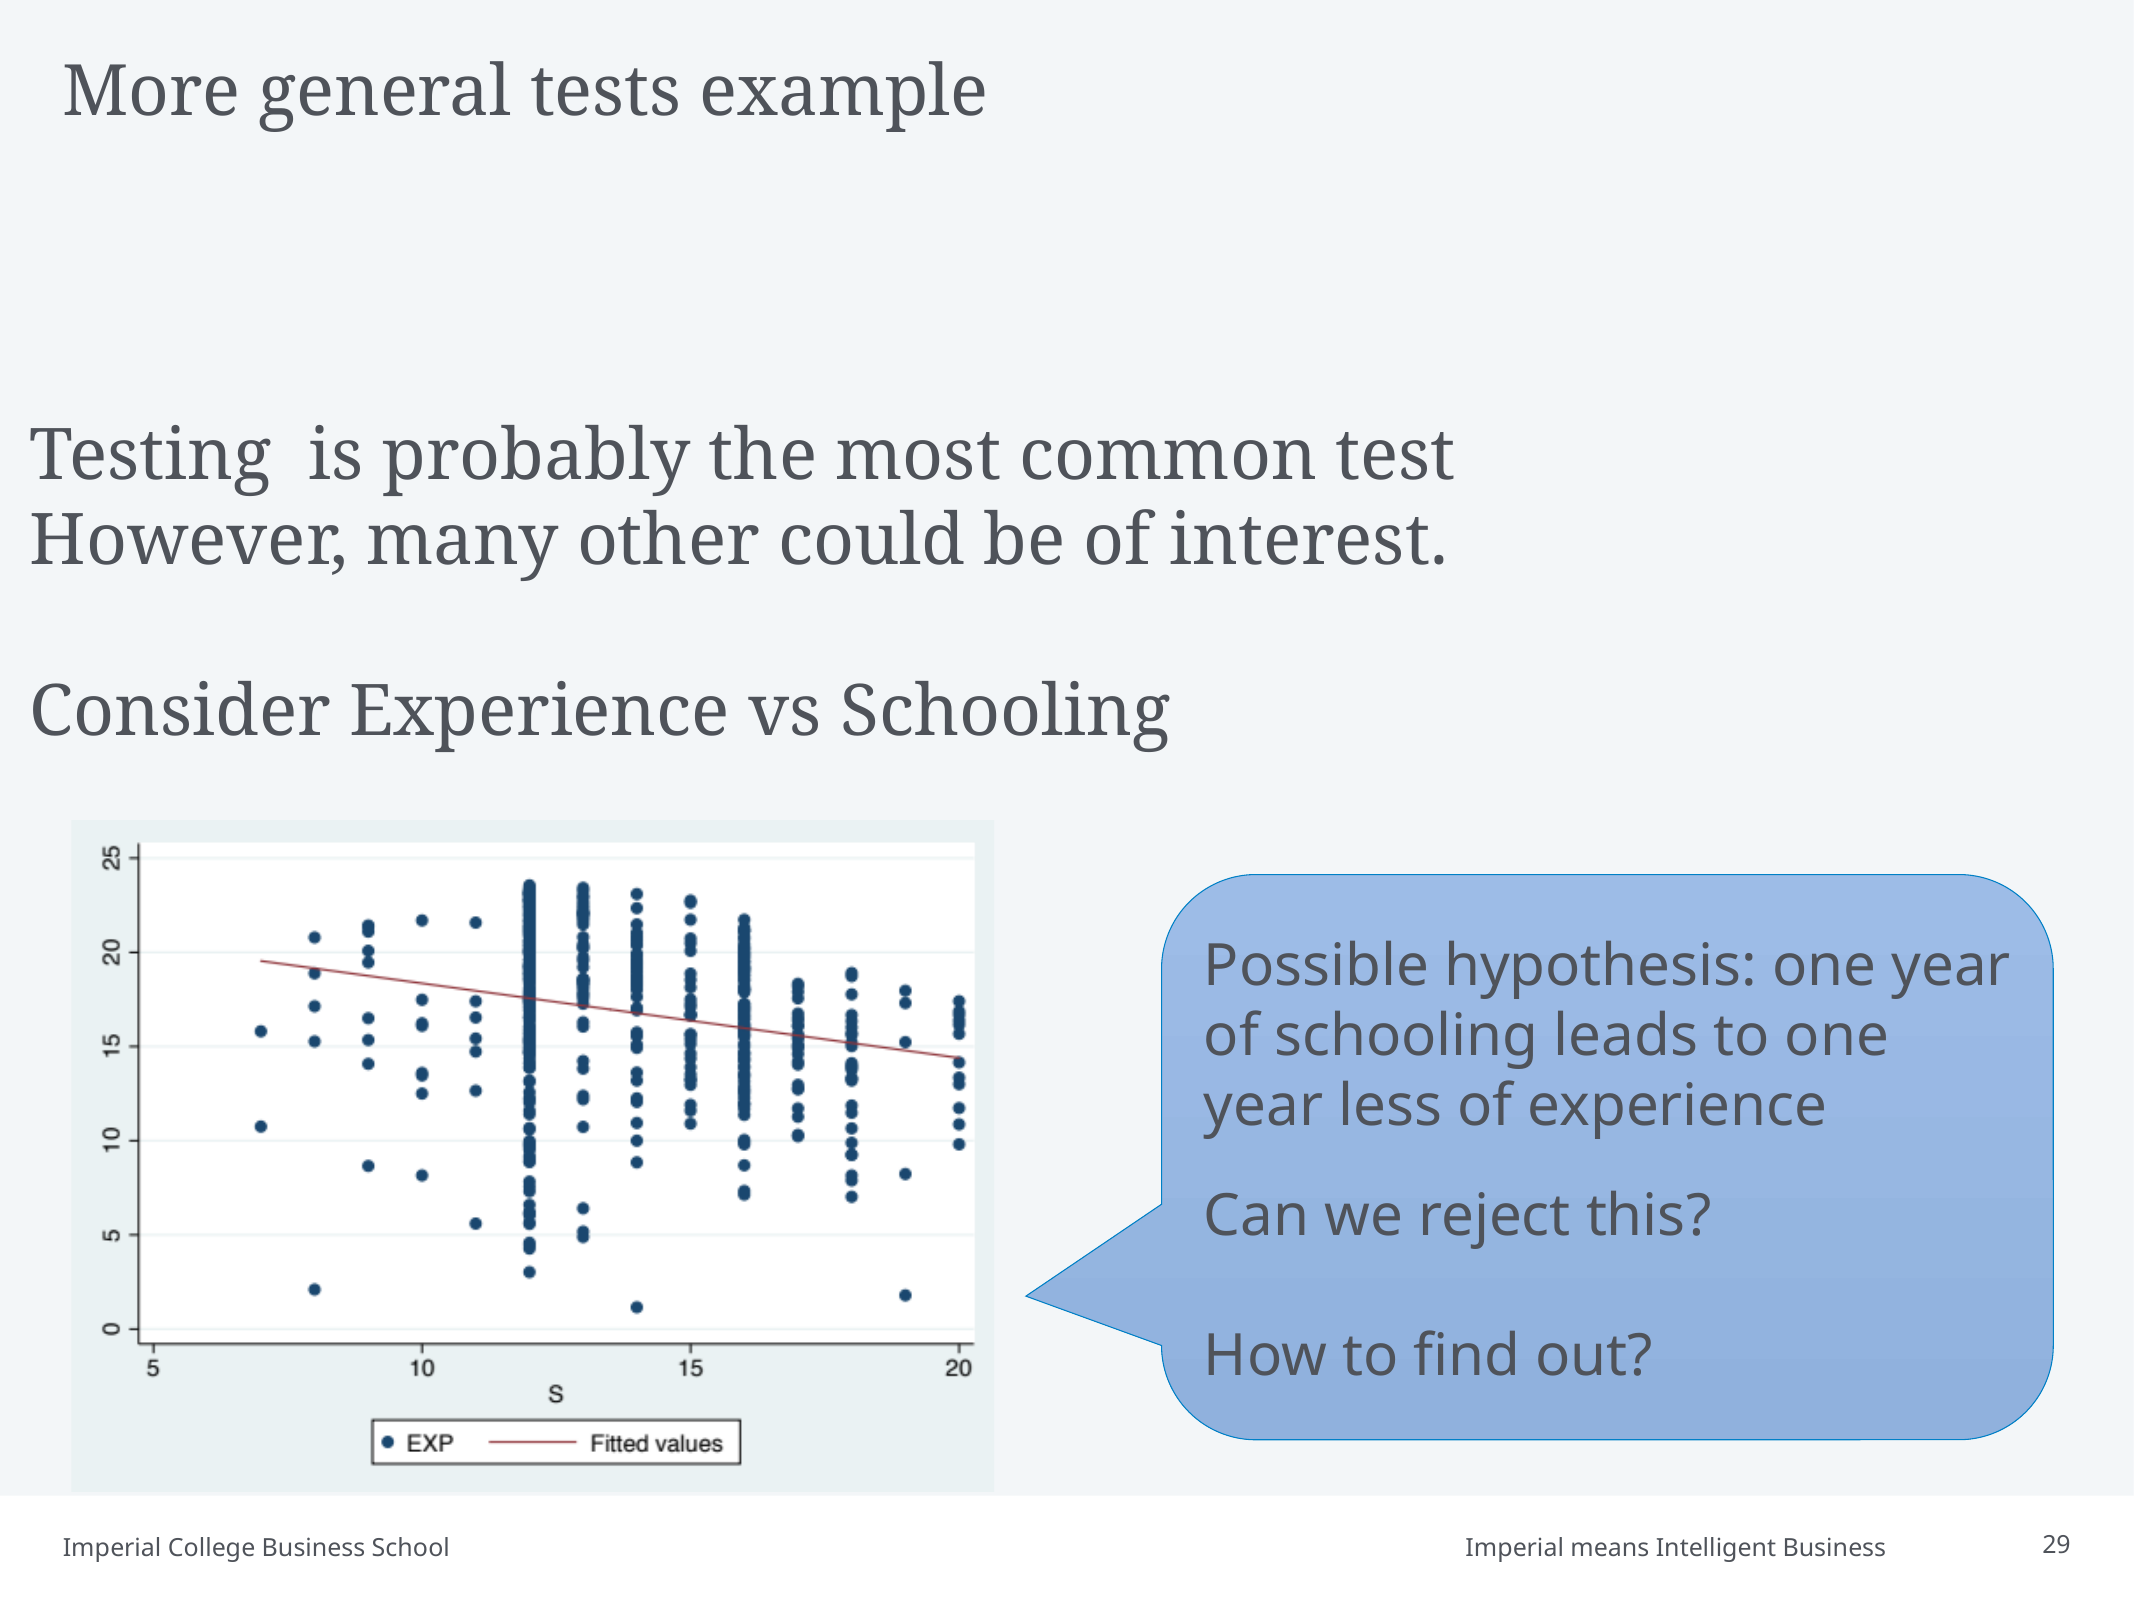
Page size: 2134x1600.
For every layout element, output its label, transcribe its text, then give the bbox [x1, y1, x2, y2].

title More general tests example [62, 50, 2071, 195]
picture [71, 820, 995, 1492]
text_box Possible hypothesis: one year of schooling leads to one year less of experience Can we reject this? How to find out? [1024, 874, 2054, 1441]
